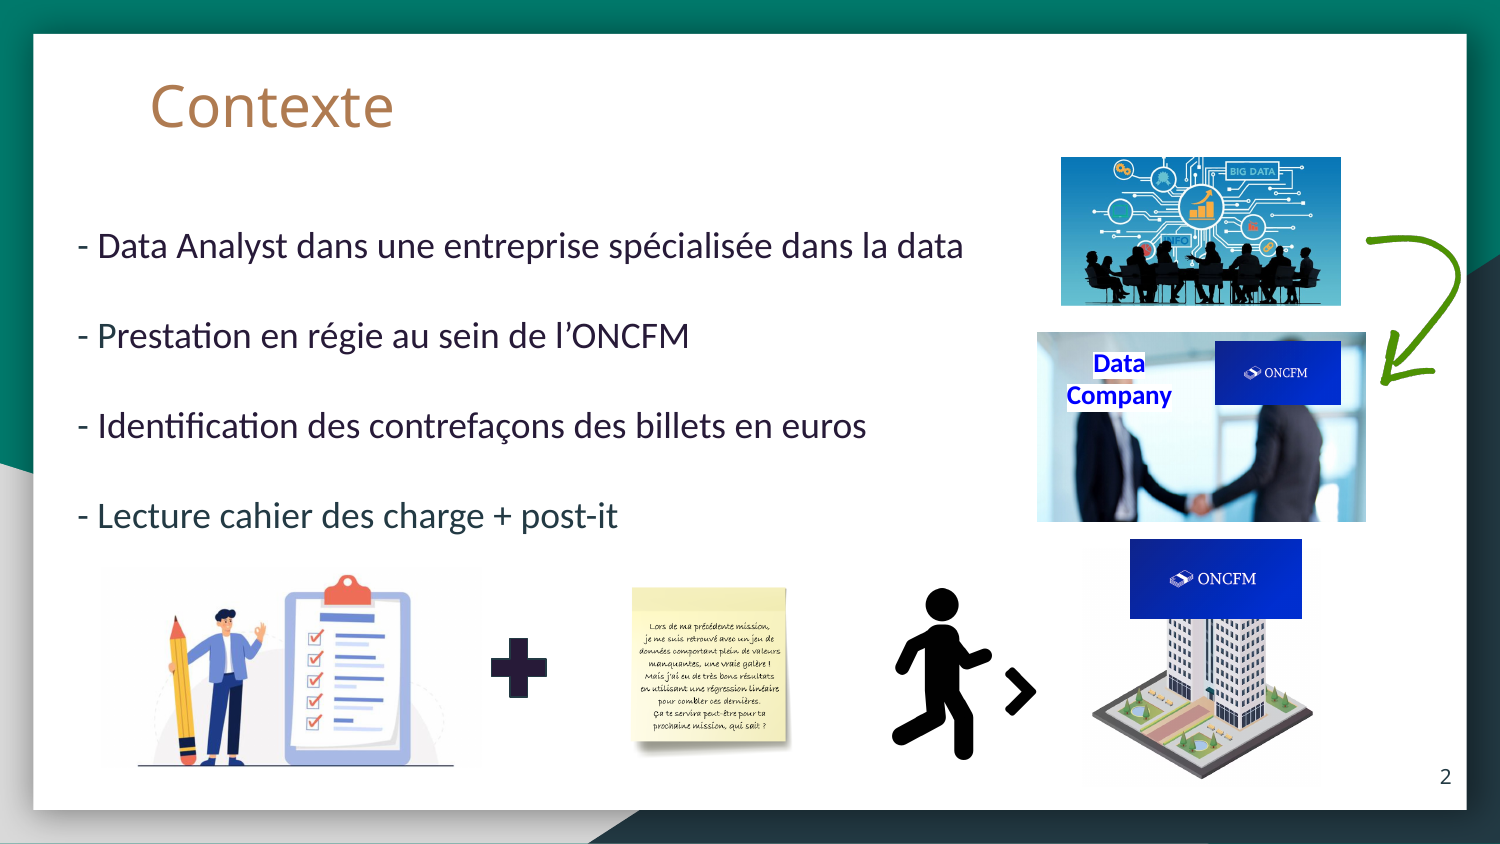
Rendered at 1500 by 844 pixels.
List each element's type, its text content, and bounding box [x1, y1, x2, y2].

picture [878, 588, 1051, 760]
picture [1081, 539, 1321, 788]
picture [100, 567, 482, 768]
list - Data Analyst dans une entreprise spécialisée dans la data - Prestation en régie au sein de l’ONCFM - Identification des contrefaçons des billets en euros - Lecture cahier des charge + post-it [62, 205, 1062, 567]
title Contexte [134, 50, 1366, 207]
text_box [491, 638, 547, 697]
picture [555, 565, 872, 771]
slide_number ‹#› [1376, 745, 1467, 810]
picture [1037, 157, 1498, 523]
